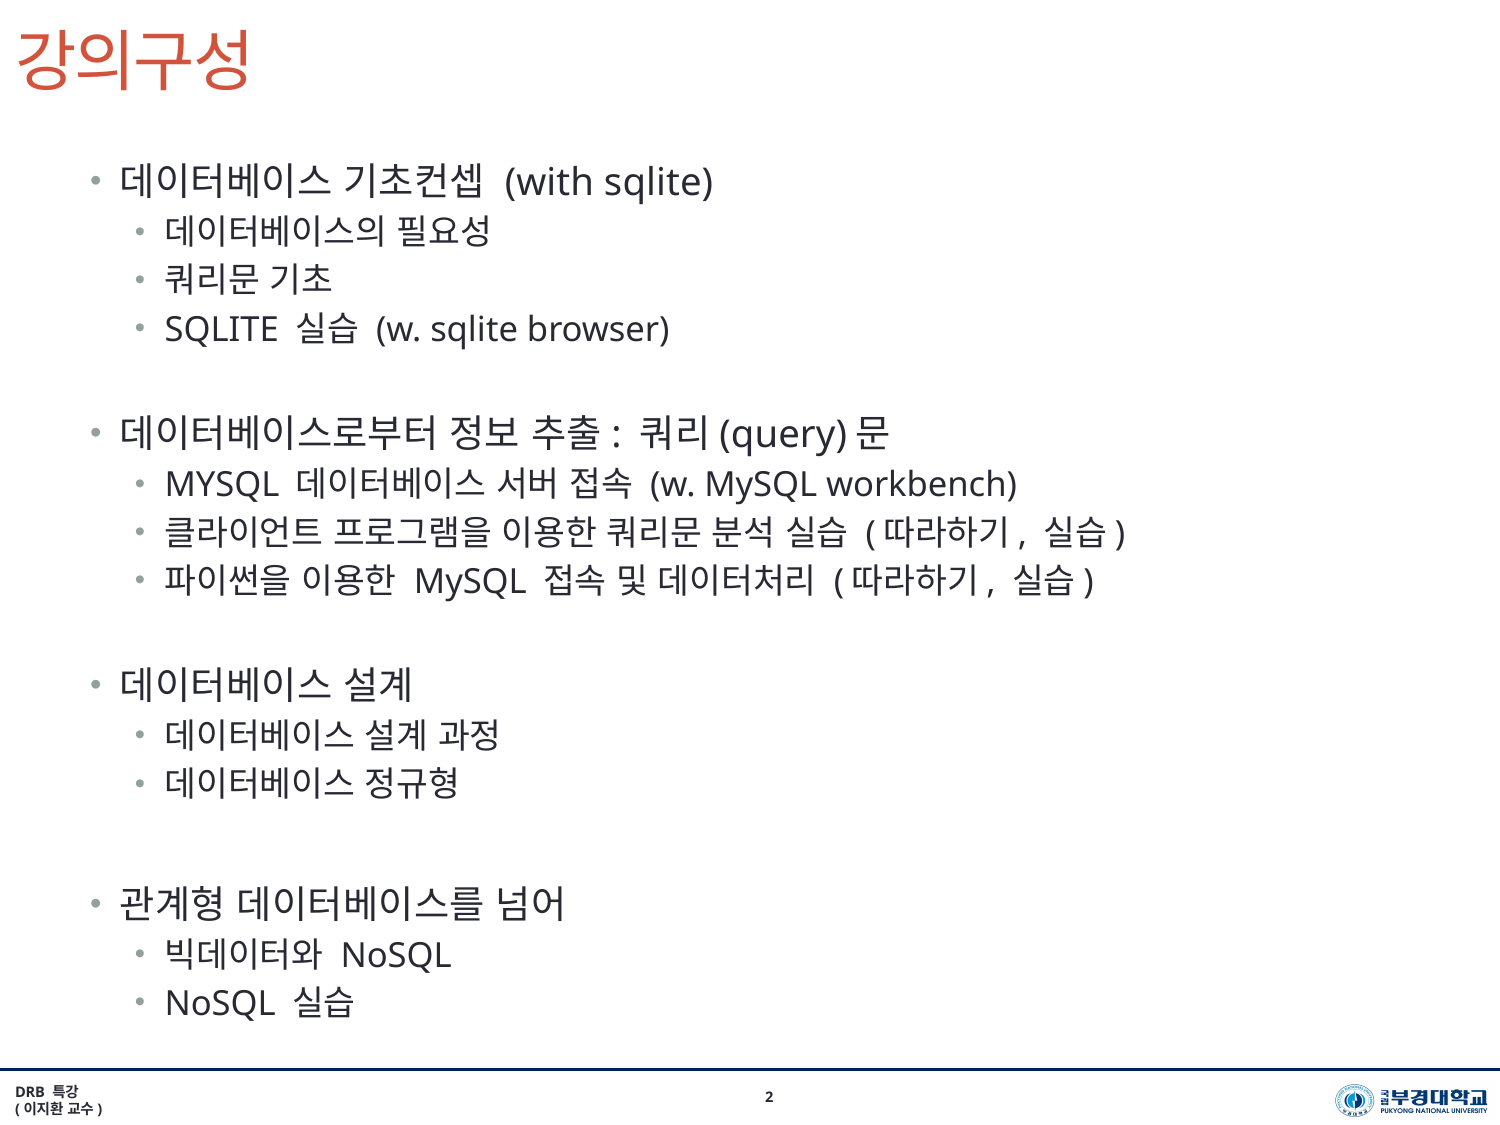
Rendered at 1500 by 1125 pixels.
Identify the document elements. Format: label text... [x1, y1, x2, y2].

list 데이터베이스 기초컨셉 (with sqlite) 데이터베이스의 필요성 쿼리문 기초 SQLITE 실습 (w. sqlite browser) 데이터베이스로부터 정보 추출: 쿼리(query)문 MYSQL 데이터베이스 서버 접속 (w. MySQL workbench) 클라이언트 프로그램을 이용한 쿼리문 분석 실습 (따라하기, 실습) 파이썬을 이용한 MySQL 접속 및 데이터처리 (따라하기, 실습) 데이터베이스 설계 데이터베이스 설계 과정 데이터베이스 정규형 관계형 데이터베이스를 넘어 빅데이터와 NoSQL NoSQL 실습 [75, 149, 1425, 1033]
picture [1330, 1079, 1495, 1121]
slide_number DRB 특강 (이지환 교수) [0, 1082, 303, 1118]
title 강의구성 [0, 1, 1500, 116]
